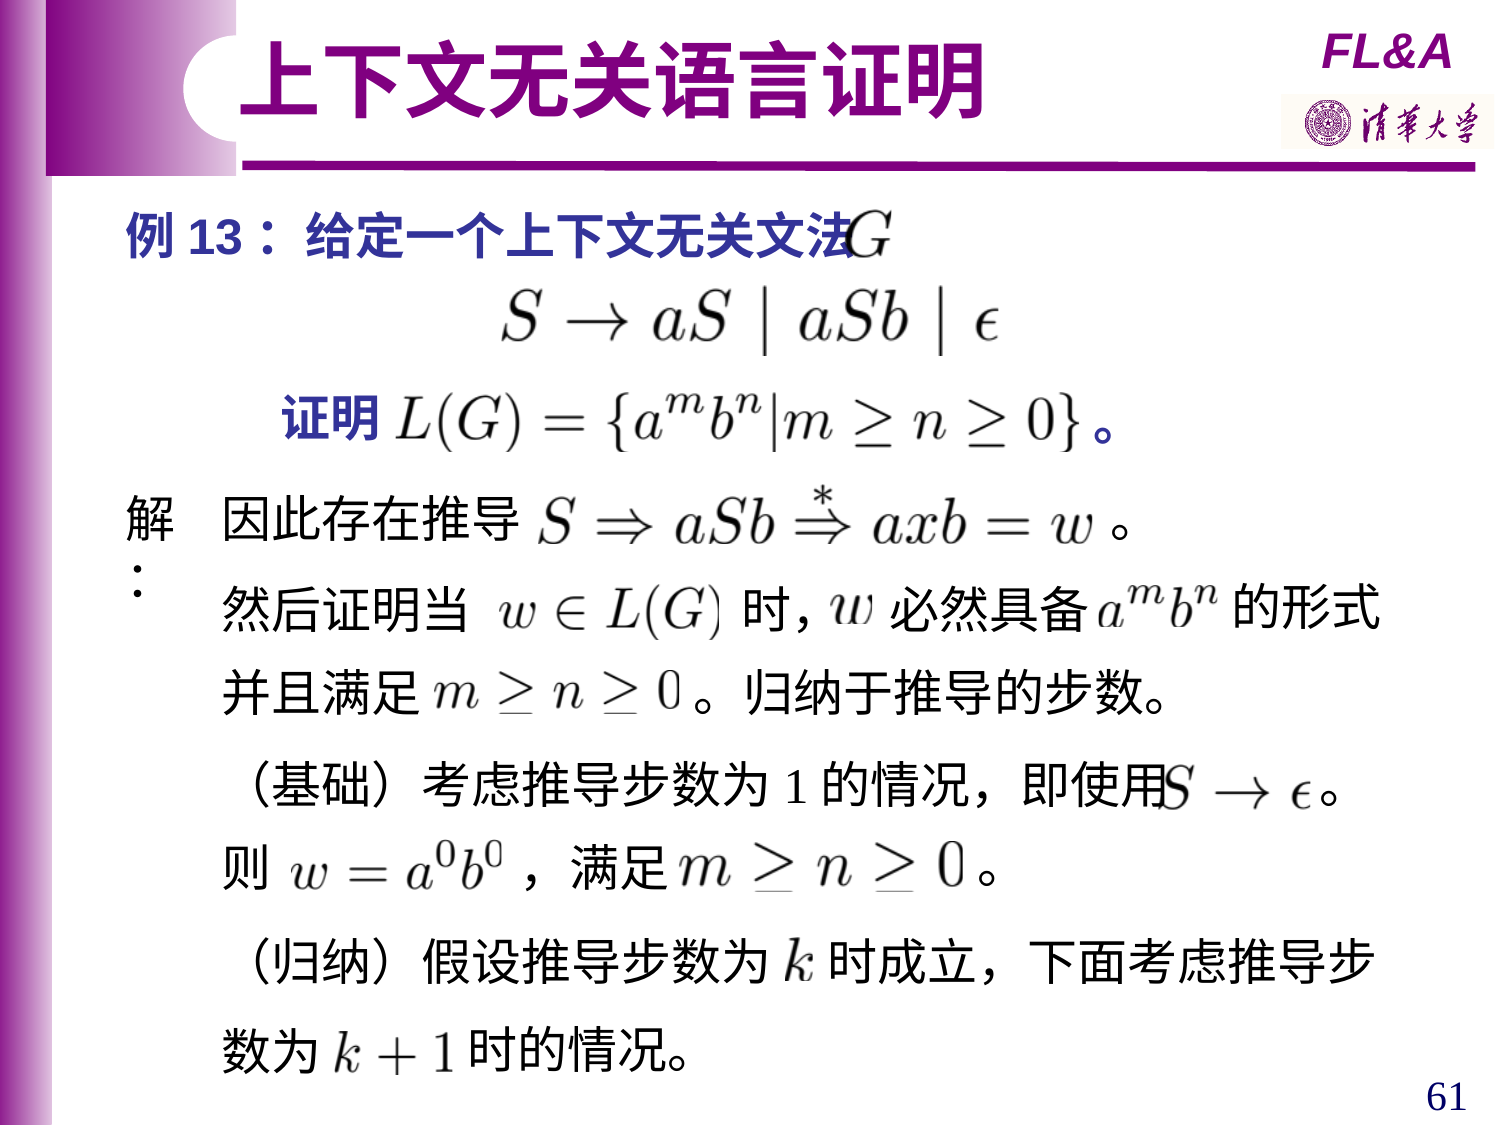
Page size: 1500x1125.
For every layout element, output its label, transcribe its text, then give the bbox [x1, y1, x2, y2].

picture [844, 208, 892, 258]
text_box 上下文无关语言证明 [222, 31, 1002, 137]
text_box 解： [110, 479, 218, 615]
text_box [206, 479, 1200, 556]
picture [500, 284, 999, 356]
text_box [206, 567, 1471, 731]
text_box 例13：给定一个上下文无关文法 [110, 197, 1128, 342]
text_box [205, 746, 1409, 906]
text_box 证明 [265, 379, 431, 478]
picture [1281, 94, 1495, 149]
text_box 61 [1411, 1061, 1500, 1125]
text_box 。 [1079, 382, 1296, 528]
picture [395, 390, 1080, 452]
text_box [206, 923, 1422, 1089]
